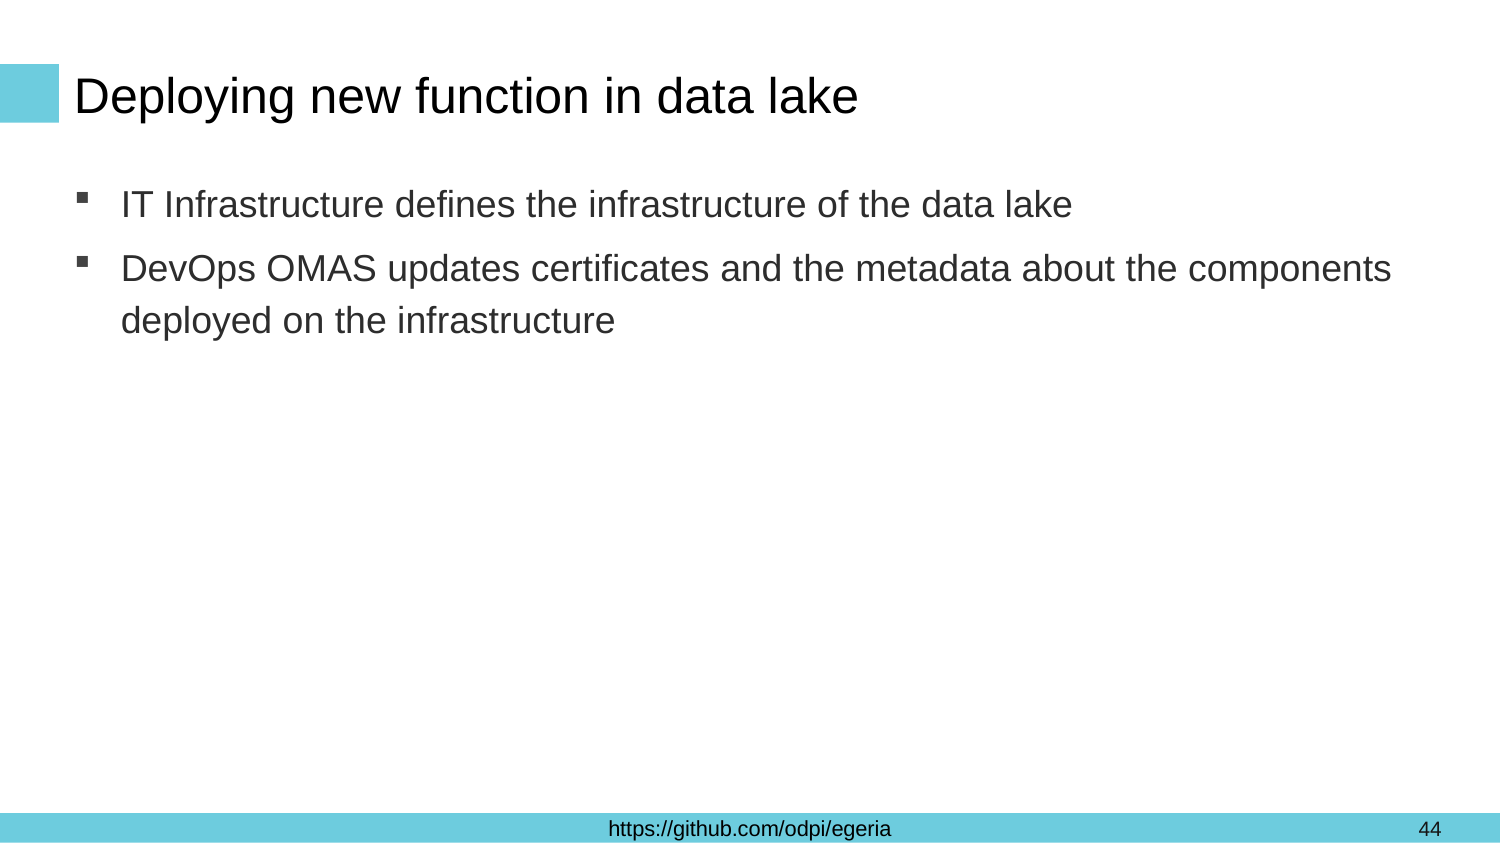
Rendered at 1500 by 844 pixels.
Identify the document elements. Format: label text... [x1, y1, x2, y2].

slide_number 44 [1403, 813, 1494, 843]
title Deploying new function in data lake [58, 46, 1449, 140]
list IT Infrastructure defines the infrastructure of the data lake DevOps OMAS updates certificates and the metadata about the components deployed on the infrastructure [58, 158, 1449, 750]
